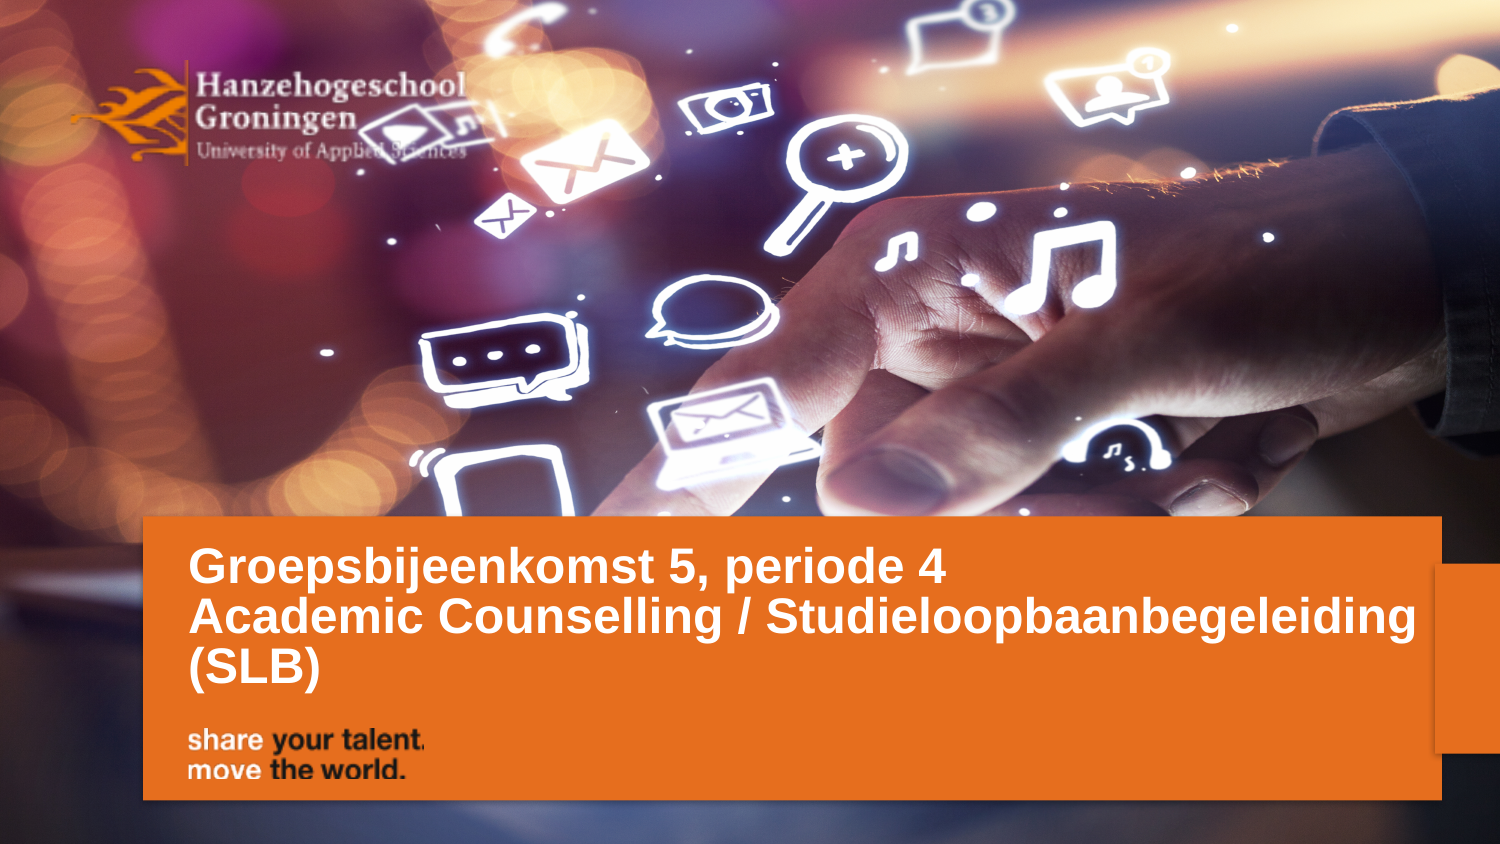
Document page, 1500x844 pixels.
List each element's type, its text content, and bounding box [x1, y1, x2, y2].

picture [0, 0, 1500, 844]
title Groepsbijeenkomst 5, periode 4 Academic Counselling / Studieloopbaanbegeleiding (SLB) [188, 532, 1436, 694]
